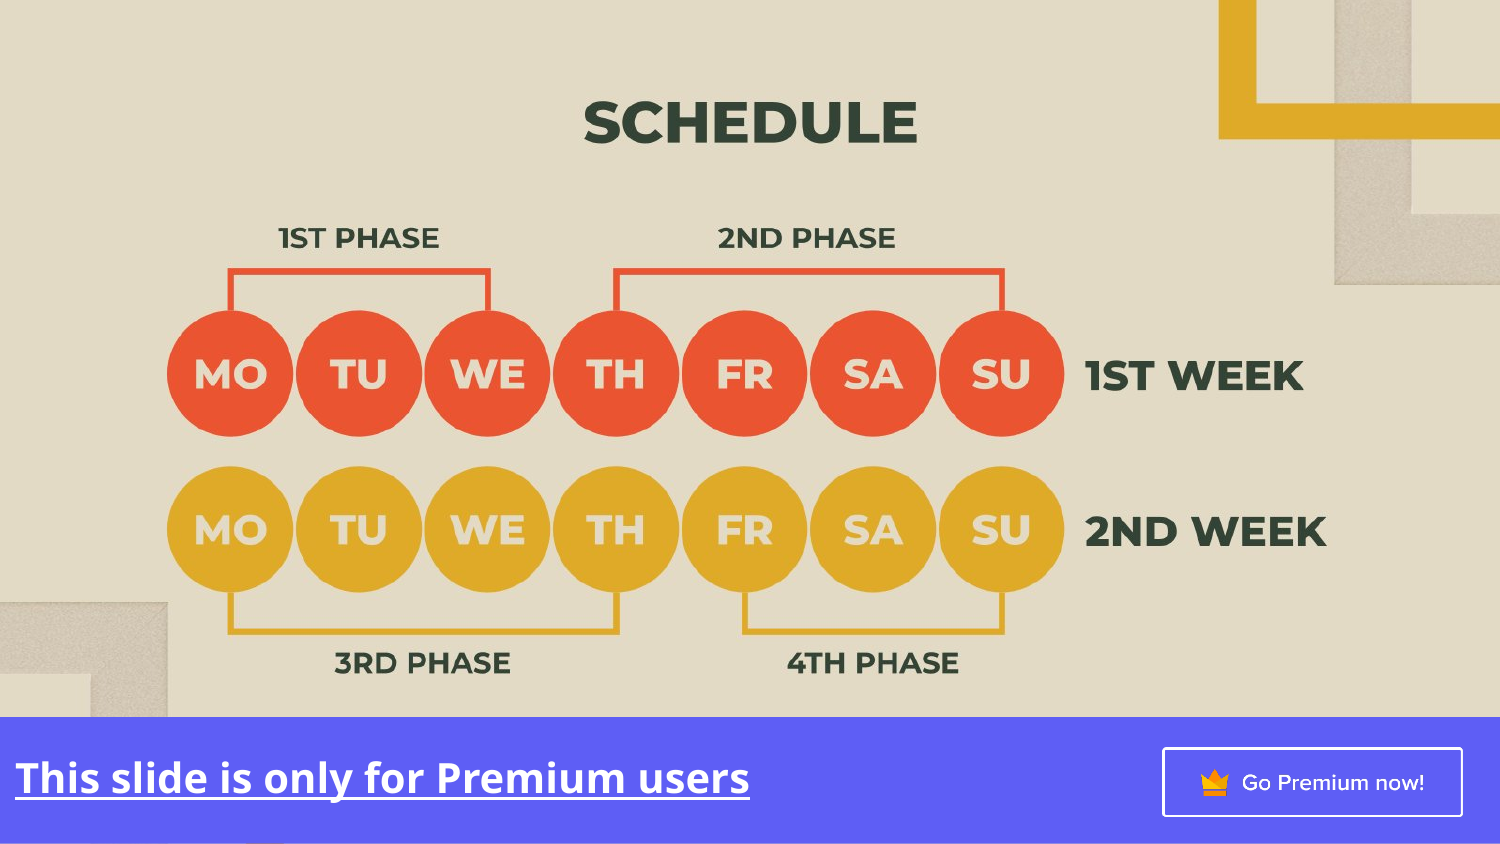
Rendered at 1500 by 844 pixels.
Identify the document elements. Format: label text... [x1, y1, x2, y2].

picture [0, 0, 1500, 717]
picture [1162, 747, 1463, 817]
text_box This slide is only for Premium users [0, 717, 1500, 844]
